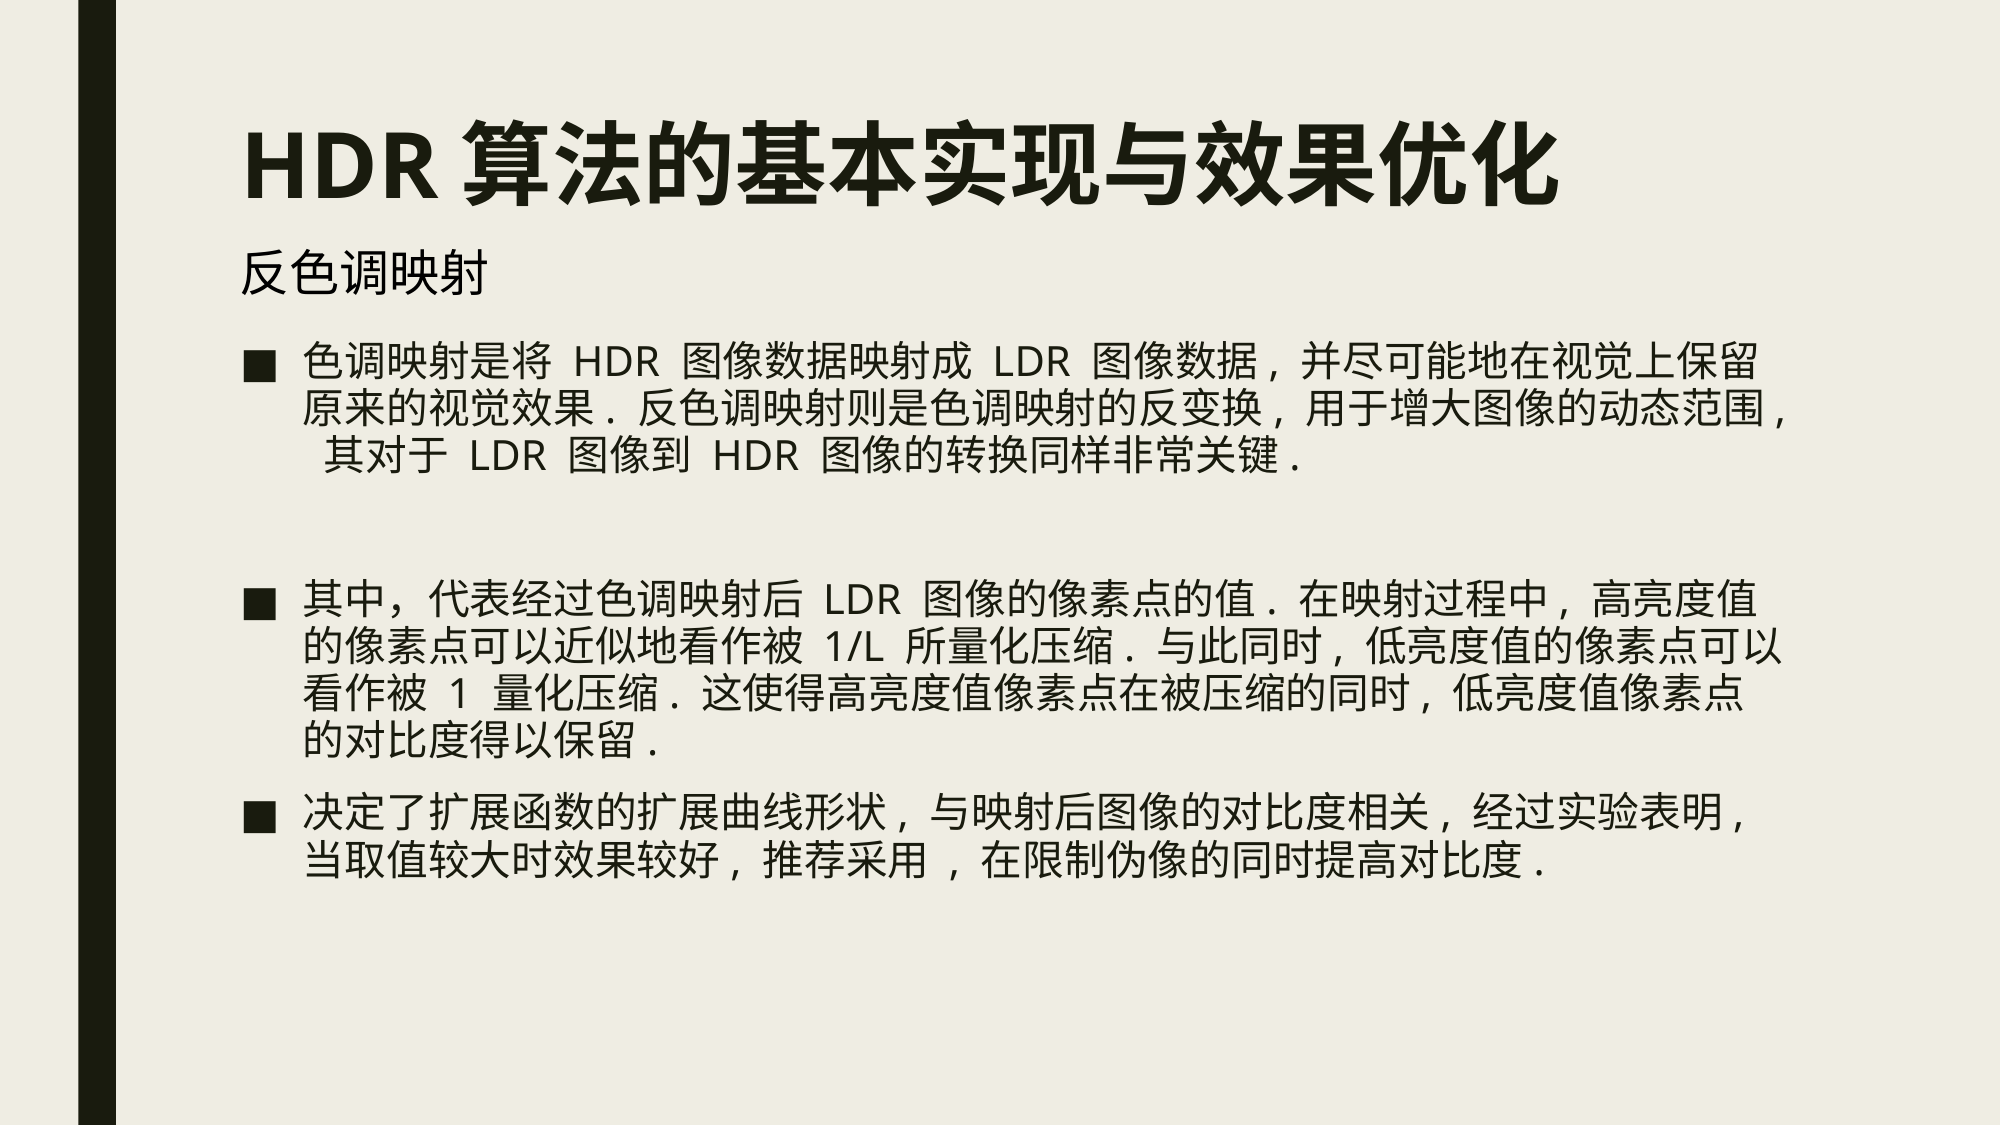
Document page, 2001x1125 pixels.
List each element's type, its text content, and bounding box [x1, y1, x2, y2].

text_box 反色调映射 [225, 234, 1225, 310]
text_box HDR算法的基本实现与效果优化 [224, 112, 1800, 357]
